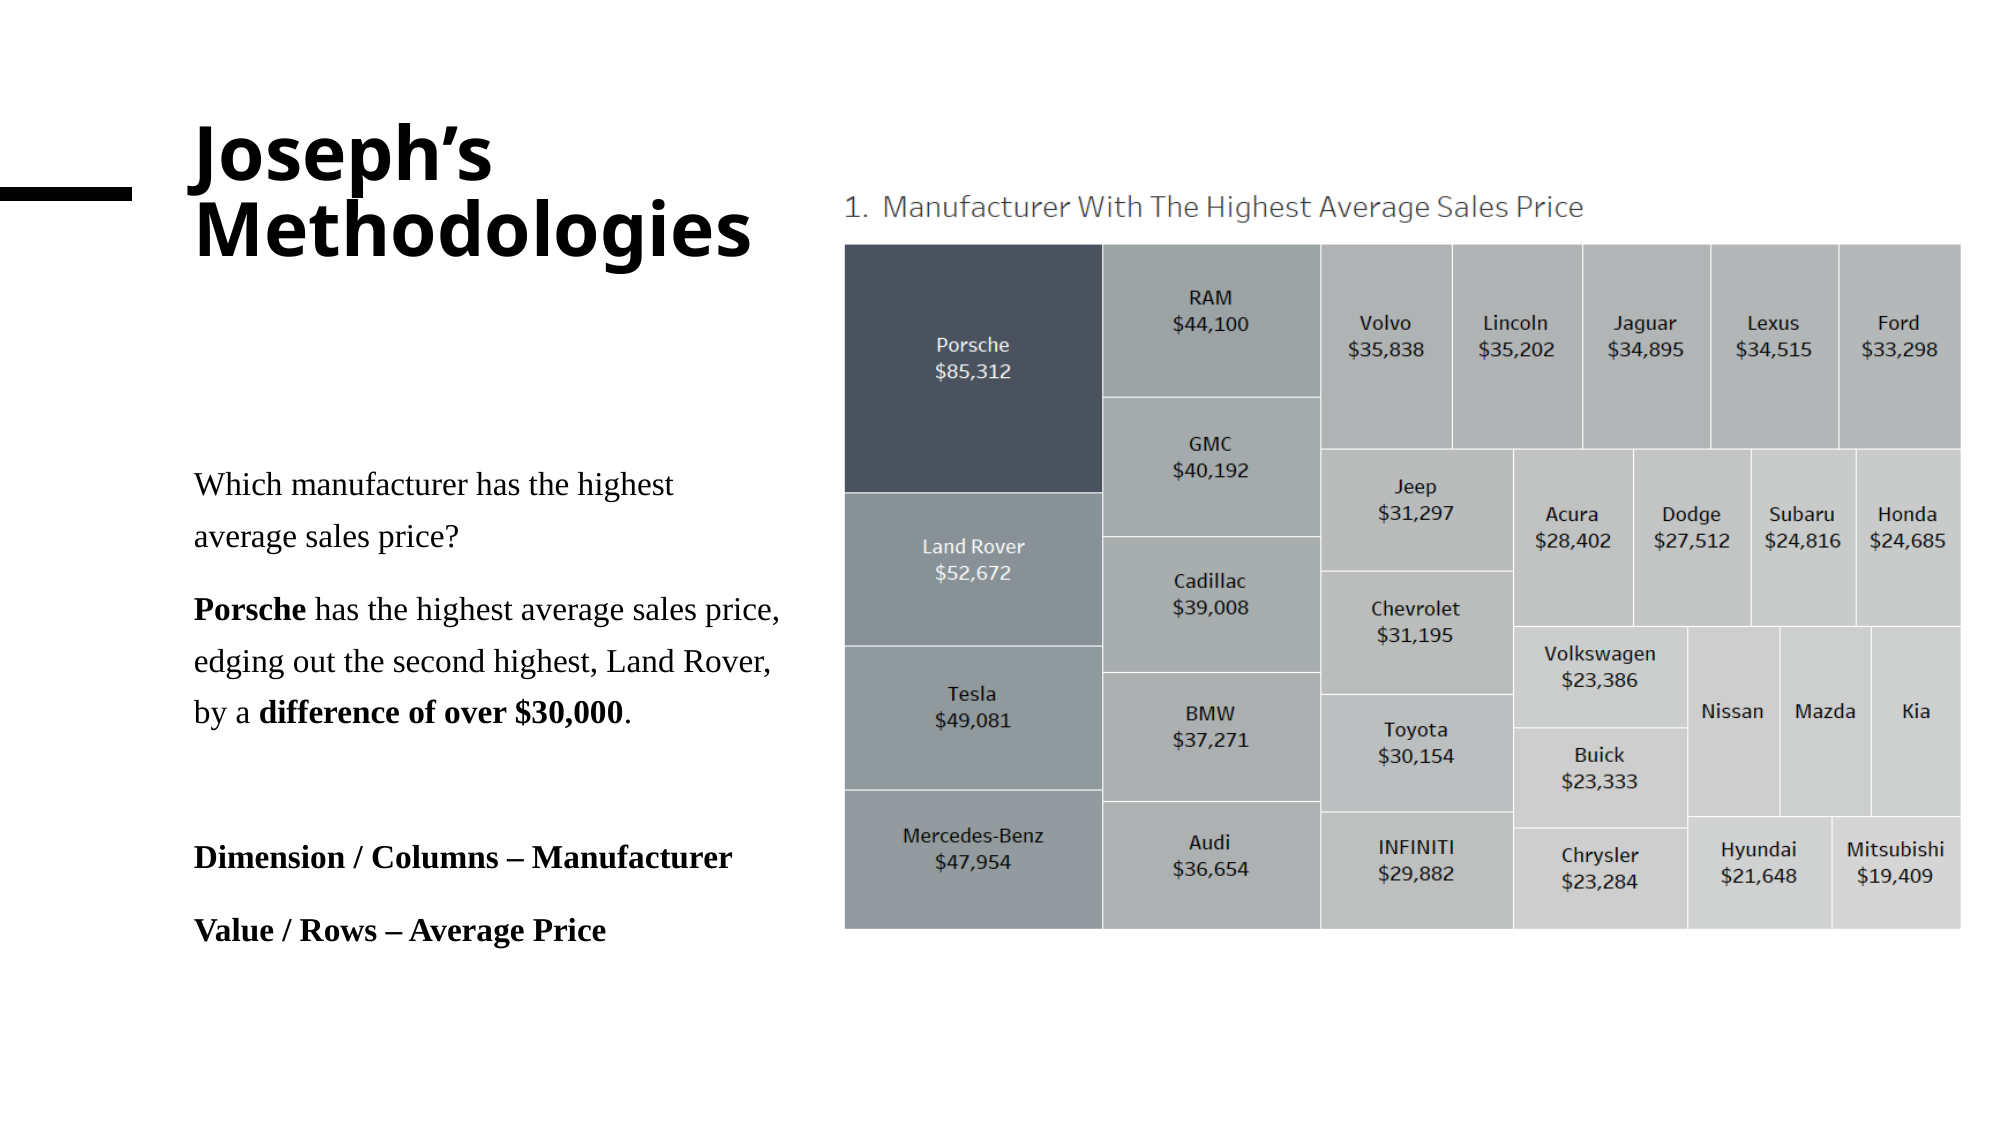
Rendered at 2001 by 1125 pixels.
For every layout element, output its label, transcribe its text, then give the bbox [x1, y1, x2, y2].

picture [838, 179, 1970, 937]
list Which manufacturer has the highest average sales price? Porsche has the highest average sales price, edging out the second highest, Land Rover, by a difference of over $30,000. Dimension / Columns – Manufacturer Value / Rows – Average Price [178, 443, 800, 963]
title Joseph’s Methodologies [178, 111, 800, 287]
